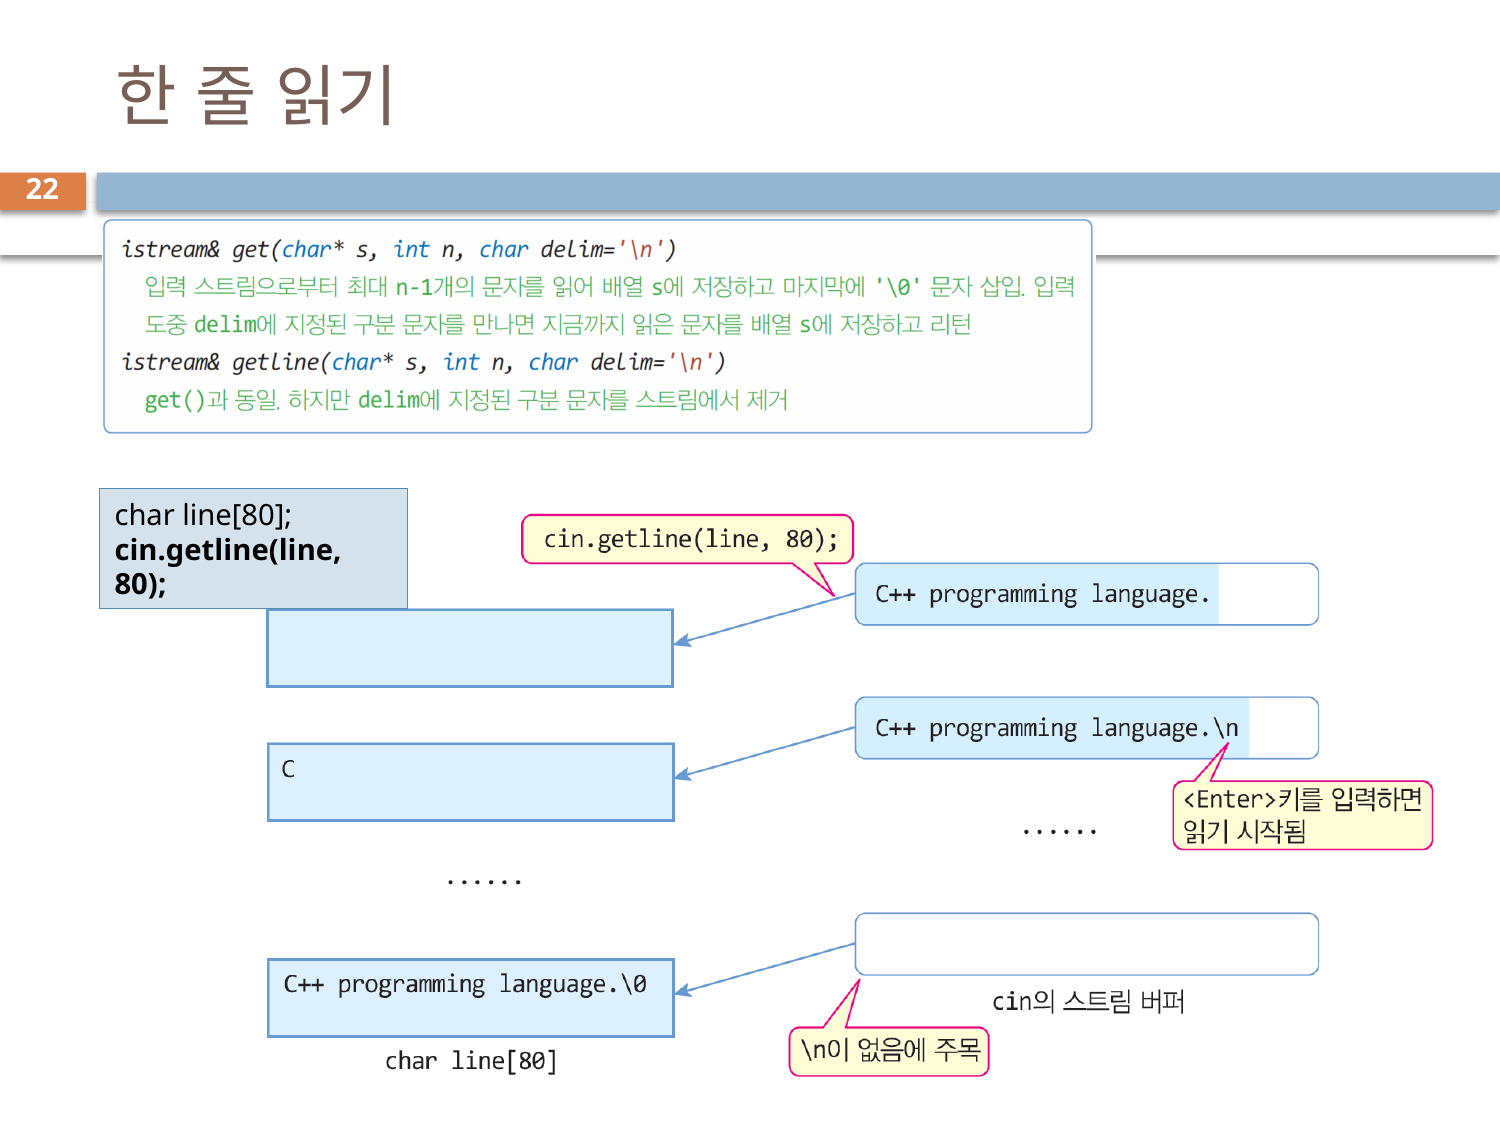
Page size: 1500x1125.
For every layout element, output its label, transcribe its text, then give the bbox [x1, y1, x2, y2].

text_box char line[80]; cin.getline(line, 80); [99, 488, 408, 609]
picture [102, 217, 1096, 436]
picture [257, 501, 1440, 1083]
slide_number 22 [0, 170, 87, 211]
title 한 줄 읽기 [100, 37, 1438, 149]
